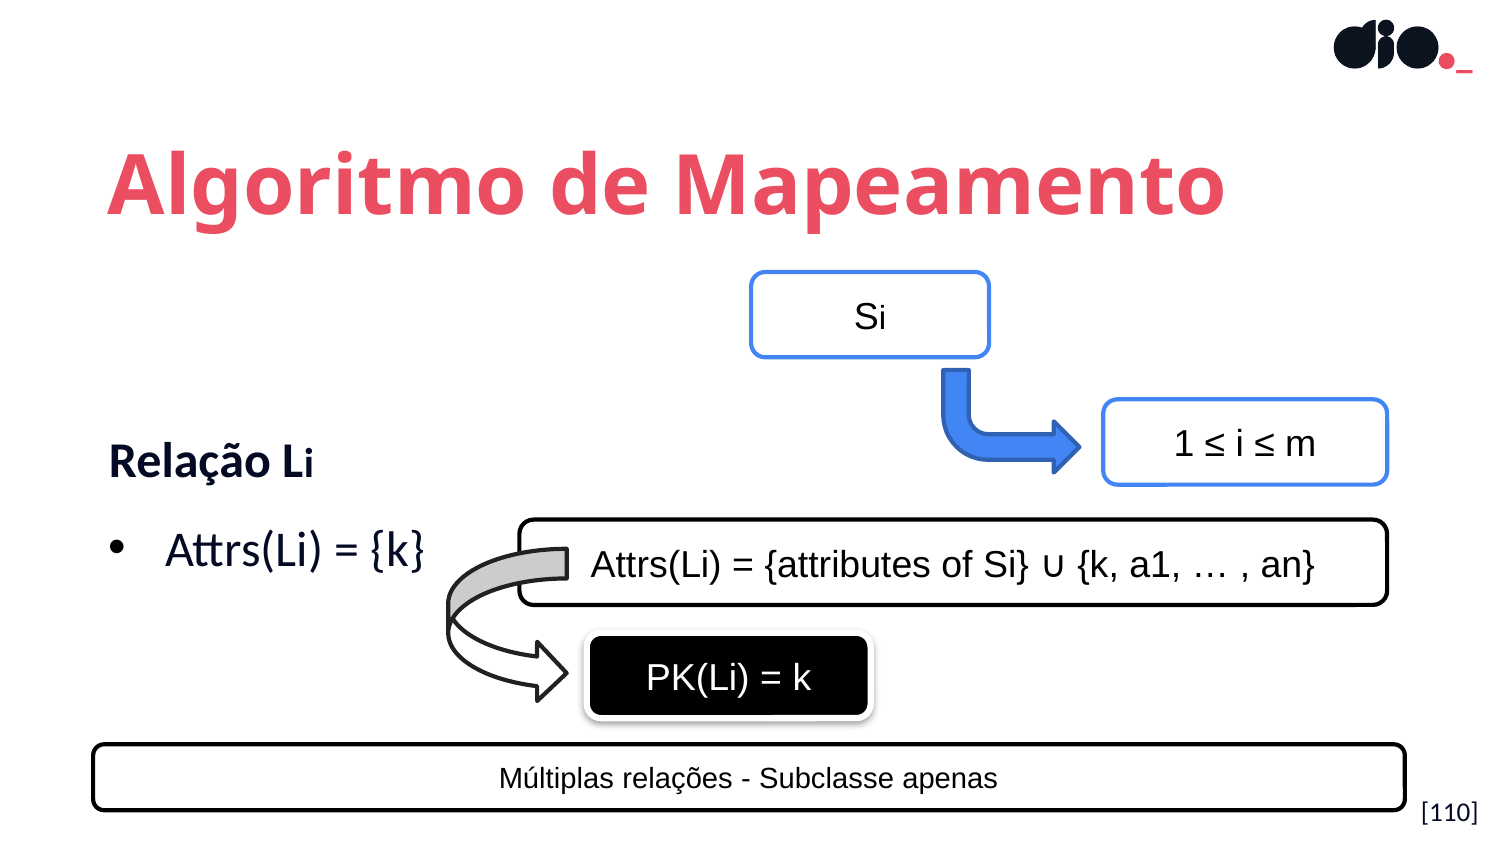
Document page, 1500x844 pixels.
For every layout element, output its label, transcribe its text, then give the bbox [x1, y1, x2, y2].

text_box Algoritmo de Mapeamento [92, 104, 1265, 243]
text_box PK(Li) = k [583, 629, 874, 722]
text_box 1 ≤ i ≤ m [1101, 397, 1390, 487]
text_box Si [749, 269, 992, 360]
text_box Múltiplas relações - Subclasse apenas [91, 742, 1407, 813]
picture [1333, 19, 1473, 74]
text_box [446, 546, 569, 703]
text_box CROSS JOIN [451, 551, 564, 615]
text_box Relação Li Attrs(Li) = {k} [94, 271, 680, 724]
text_box [941, 367, 1082, 475]
text_box Attrs(Li) = {attributes of Si} ∪ {k, a1, … , an} [517, 517, 1390, 608]
slide_number [110] [1403, 779, 1494, 844]
